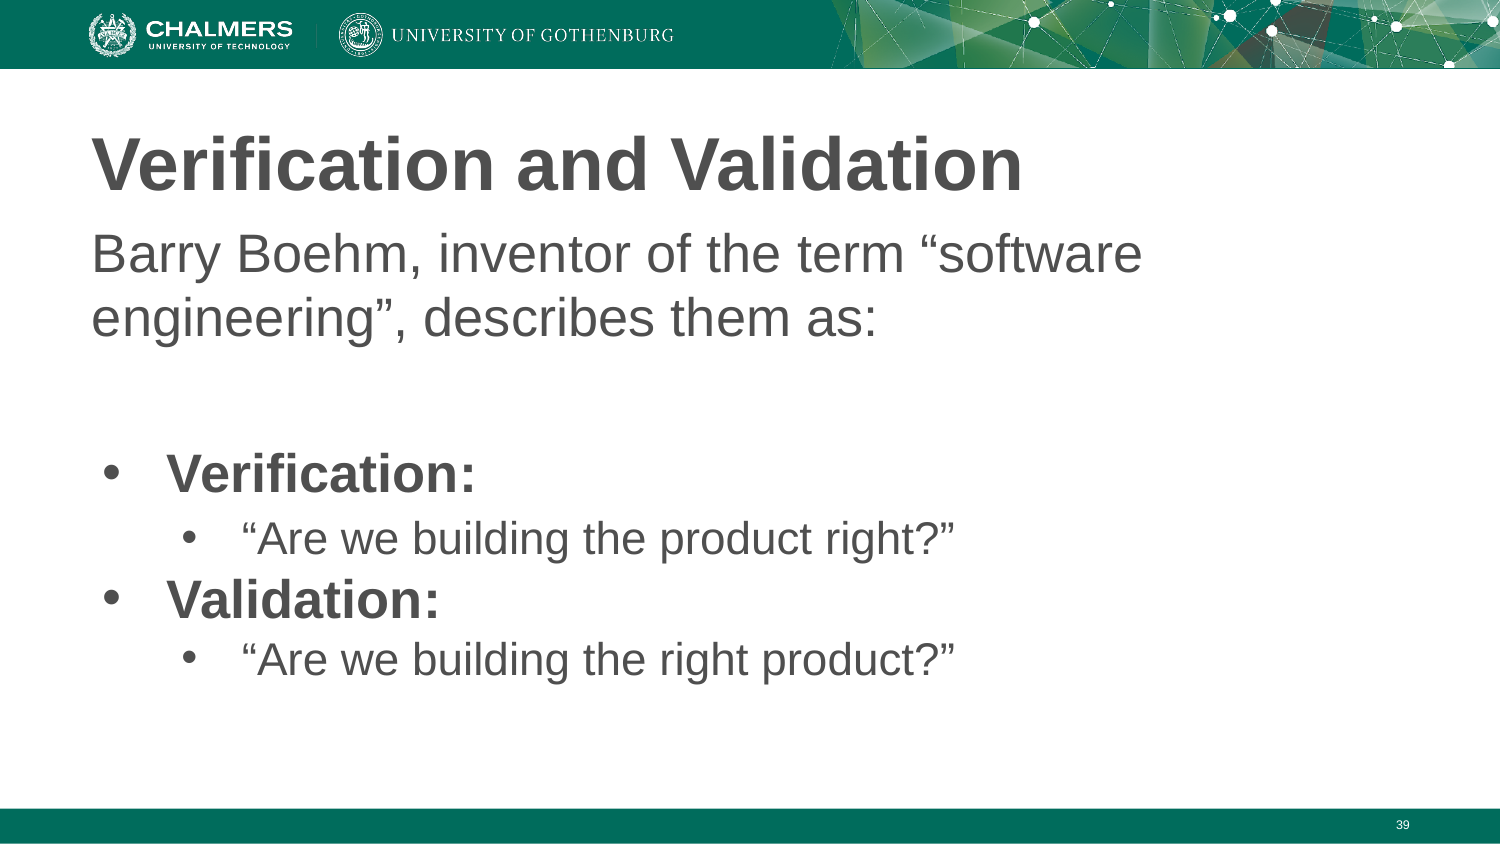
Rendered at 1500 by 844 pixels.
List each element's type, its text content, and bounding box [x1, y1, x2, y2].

slide_number ‹#› [1074, 809, 1425, 844]
picture [759, 0, 1500, 68]
list Barry Boehm, inventor of the term “software engineering”, describes them as: Verification: “Are we building the product right?” Validation: “Are we building the right product?” [76, 210, 1425, 782]
title Verification and Validation [76, 100, 1425, 210]
picture [64, 0, 696, 85]
